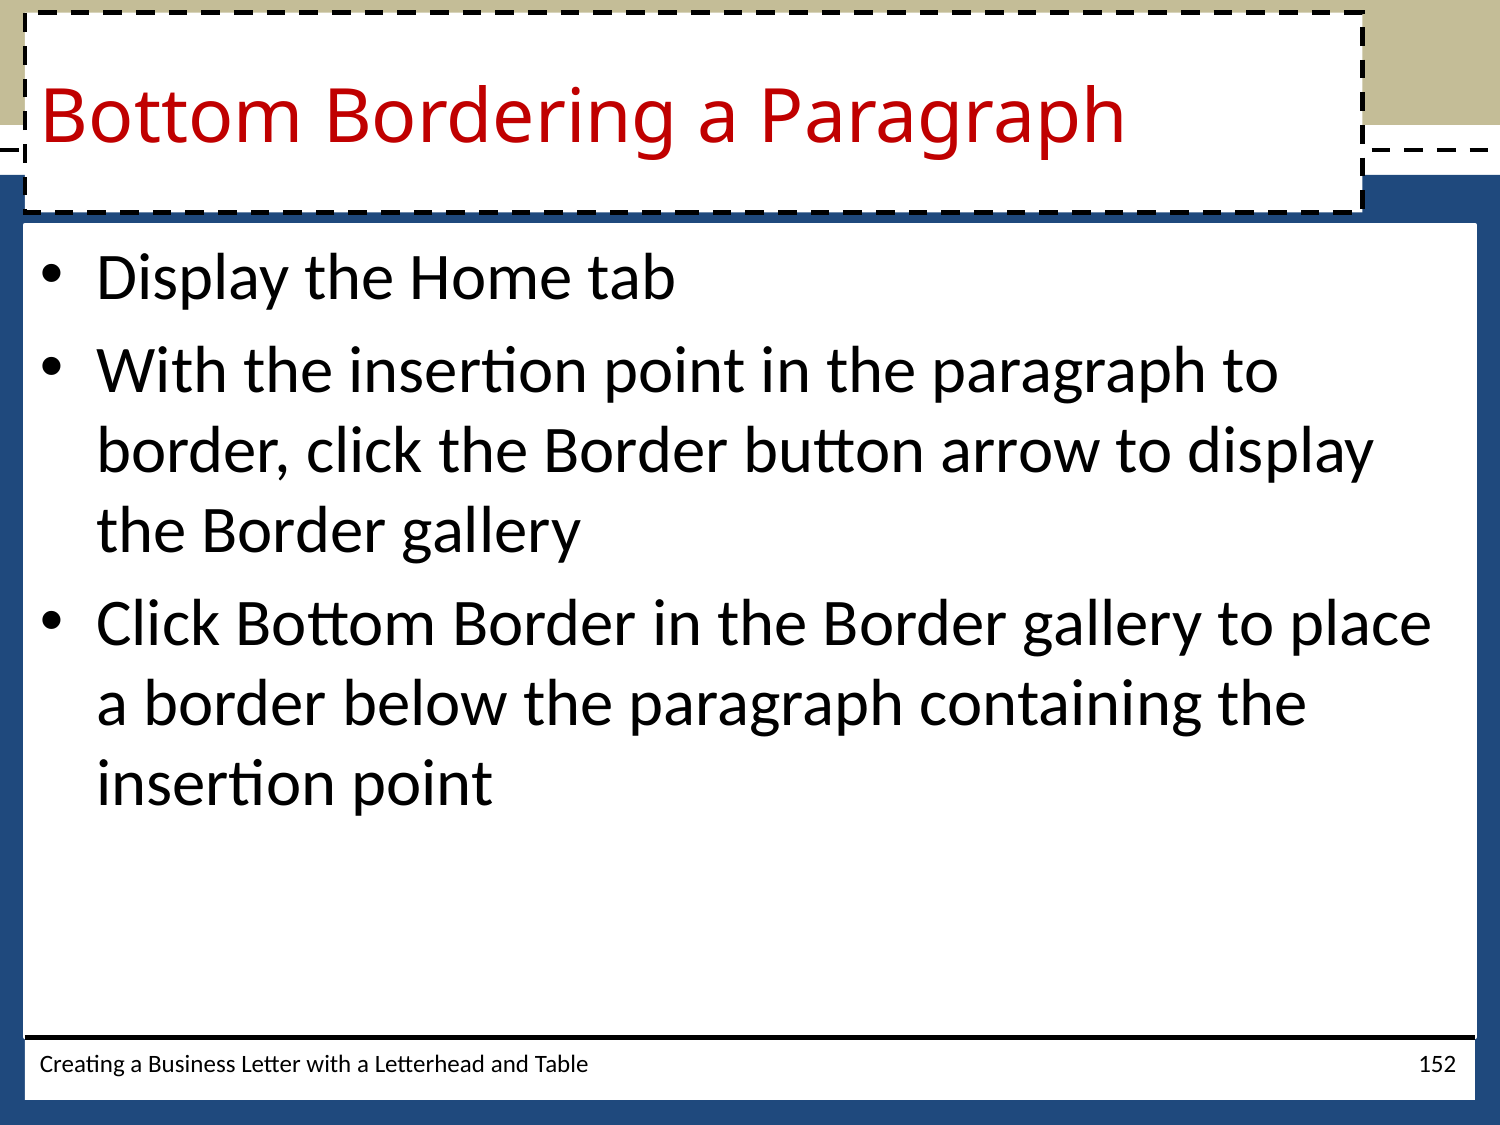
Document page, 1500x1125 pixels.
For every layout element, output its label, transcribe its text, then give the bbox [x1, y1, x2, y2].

list Display the Home tab With the insertion point in the paragraph to border, click the Border button arrow to display the Border gallery Click Bottom Border in the Border gallery to place a border below the paragraph containing the insertion point [24, 224, 1476, 1024]
footer Creating a Business Letter with a Letterhead and Table [24, 1040, 1400, 1100]
title Bottom Bordering a Paragraph [23, 10, 1365, 215]
slide_number 152 [1400, 1040, 1475, 1100]
